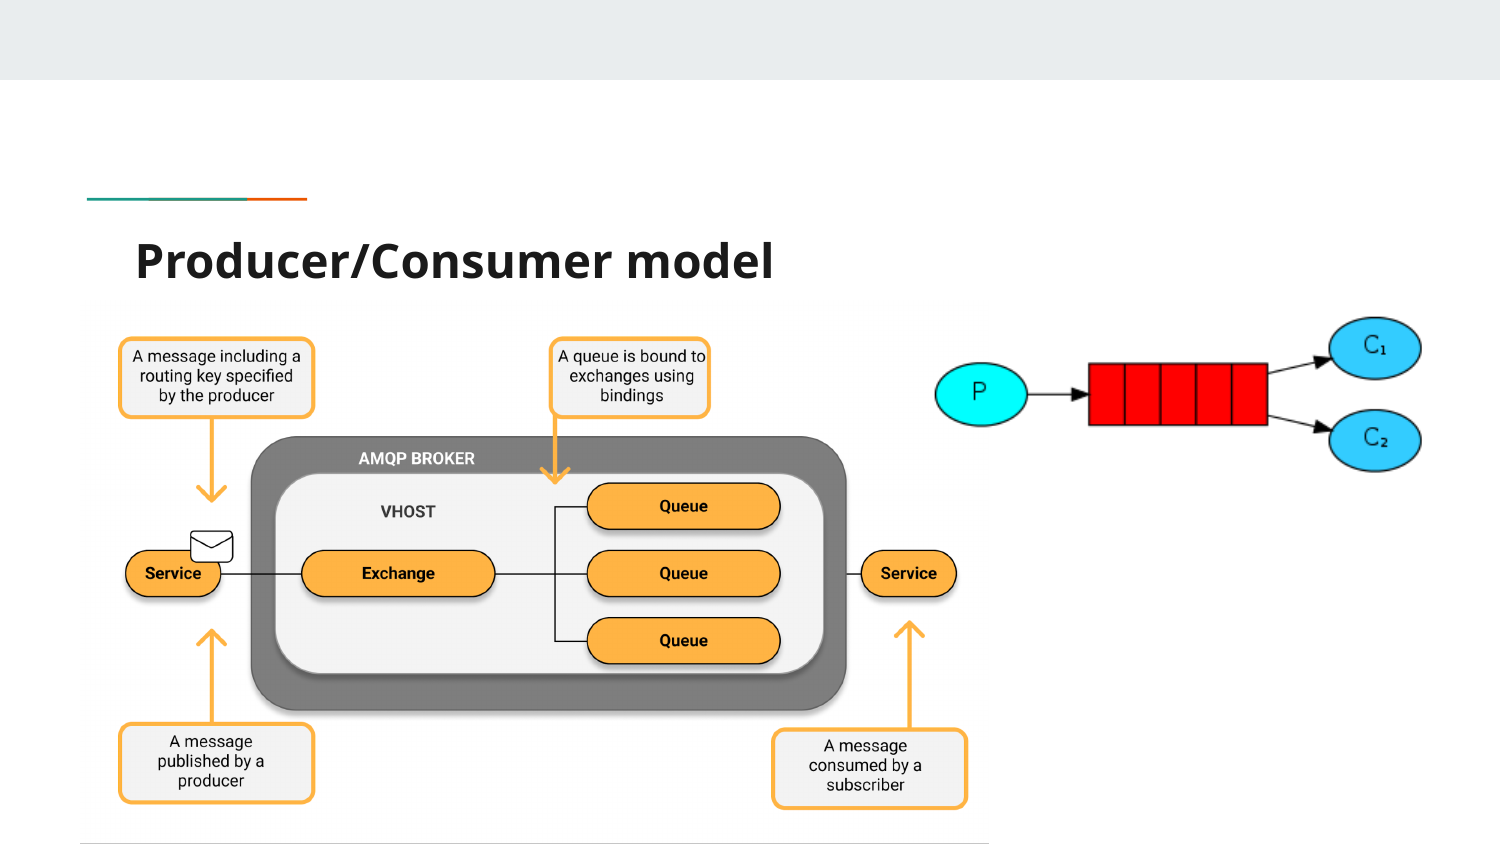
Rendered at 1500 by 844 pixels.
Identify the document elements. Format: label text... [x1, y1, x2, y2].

title Producer/Consumer model [119, 216, 1381, 305]
picture [79, 300, 1428, 844]
